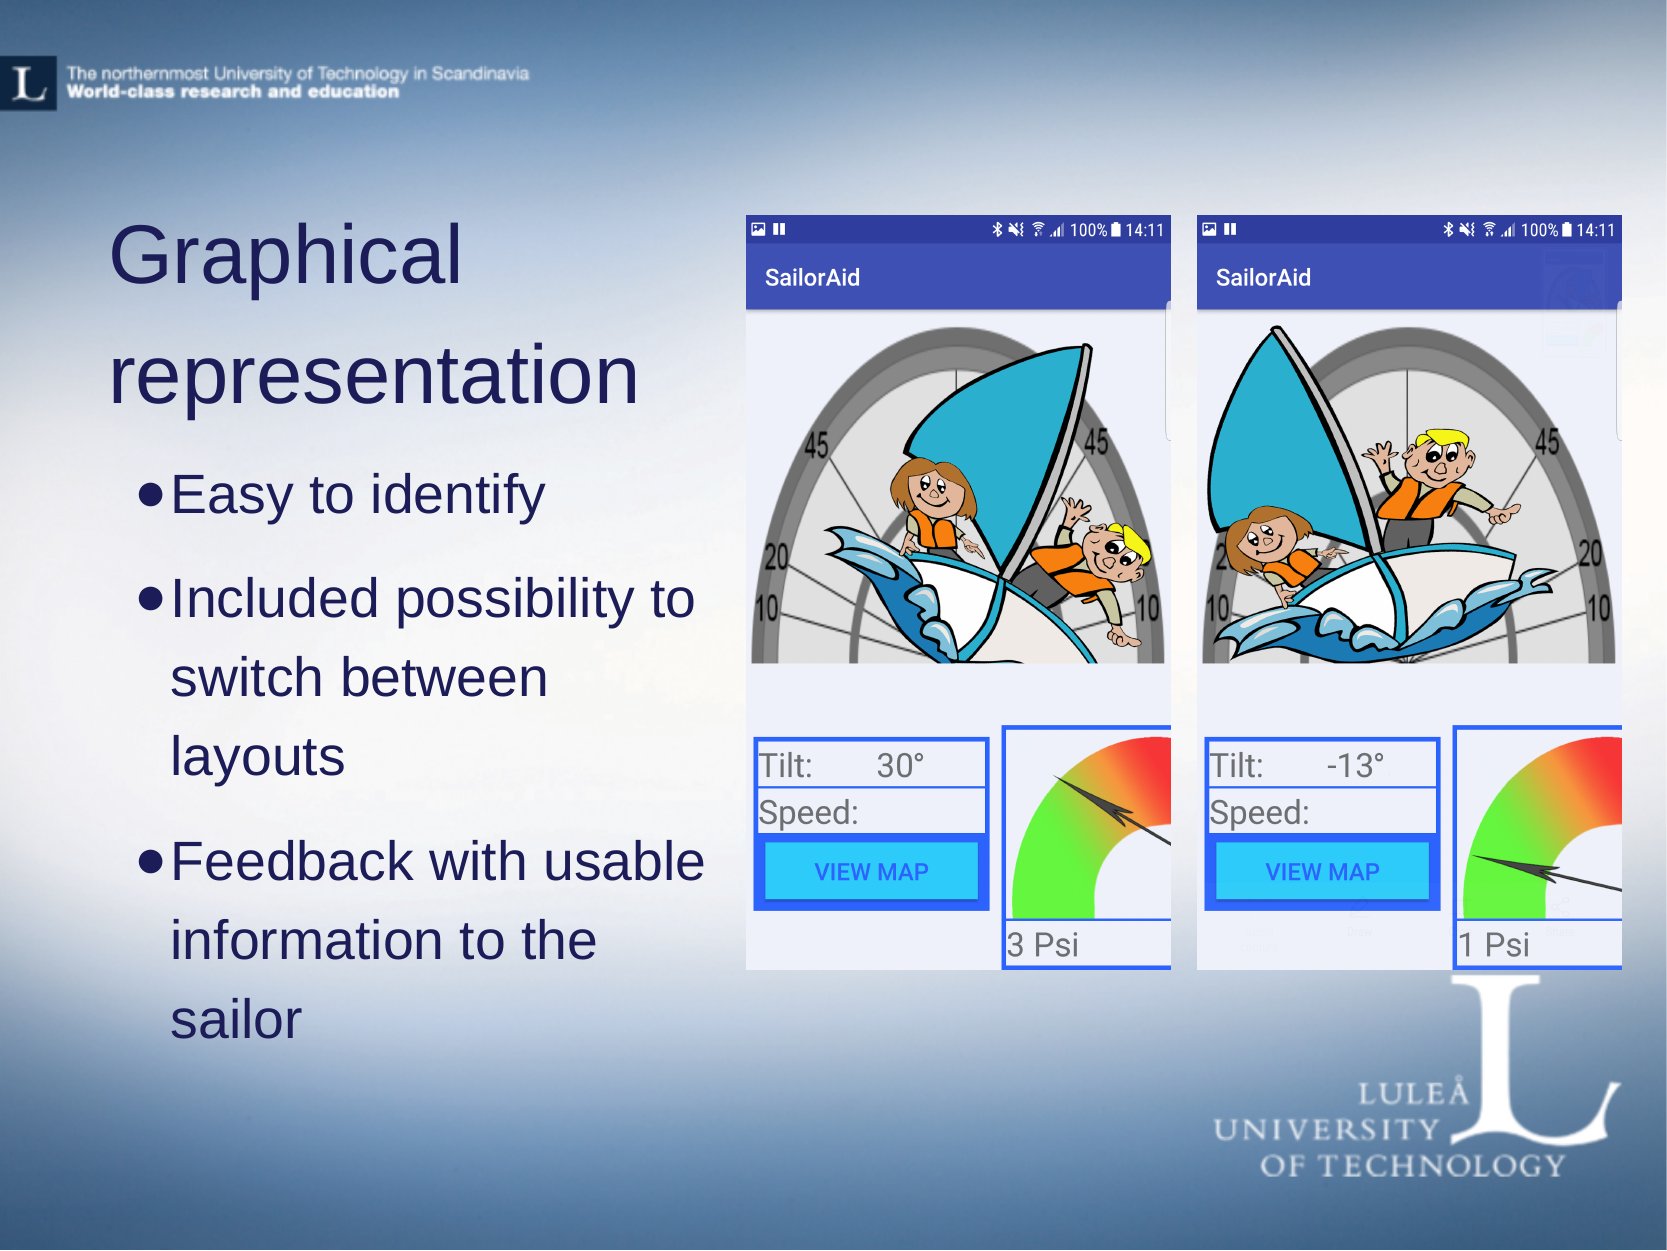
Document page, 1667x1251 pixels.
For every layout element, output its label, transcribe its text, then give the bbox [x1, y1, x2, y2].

text_box Graphical representation Easy to identify Included possibility to switch between layouts Feedback with usable information to the sailor [102, 173, 747, 1027]
picture [0, 0, 1667, 1250]
